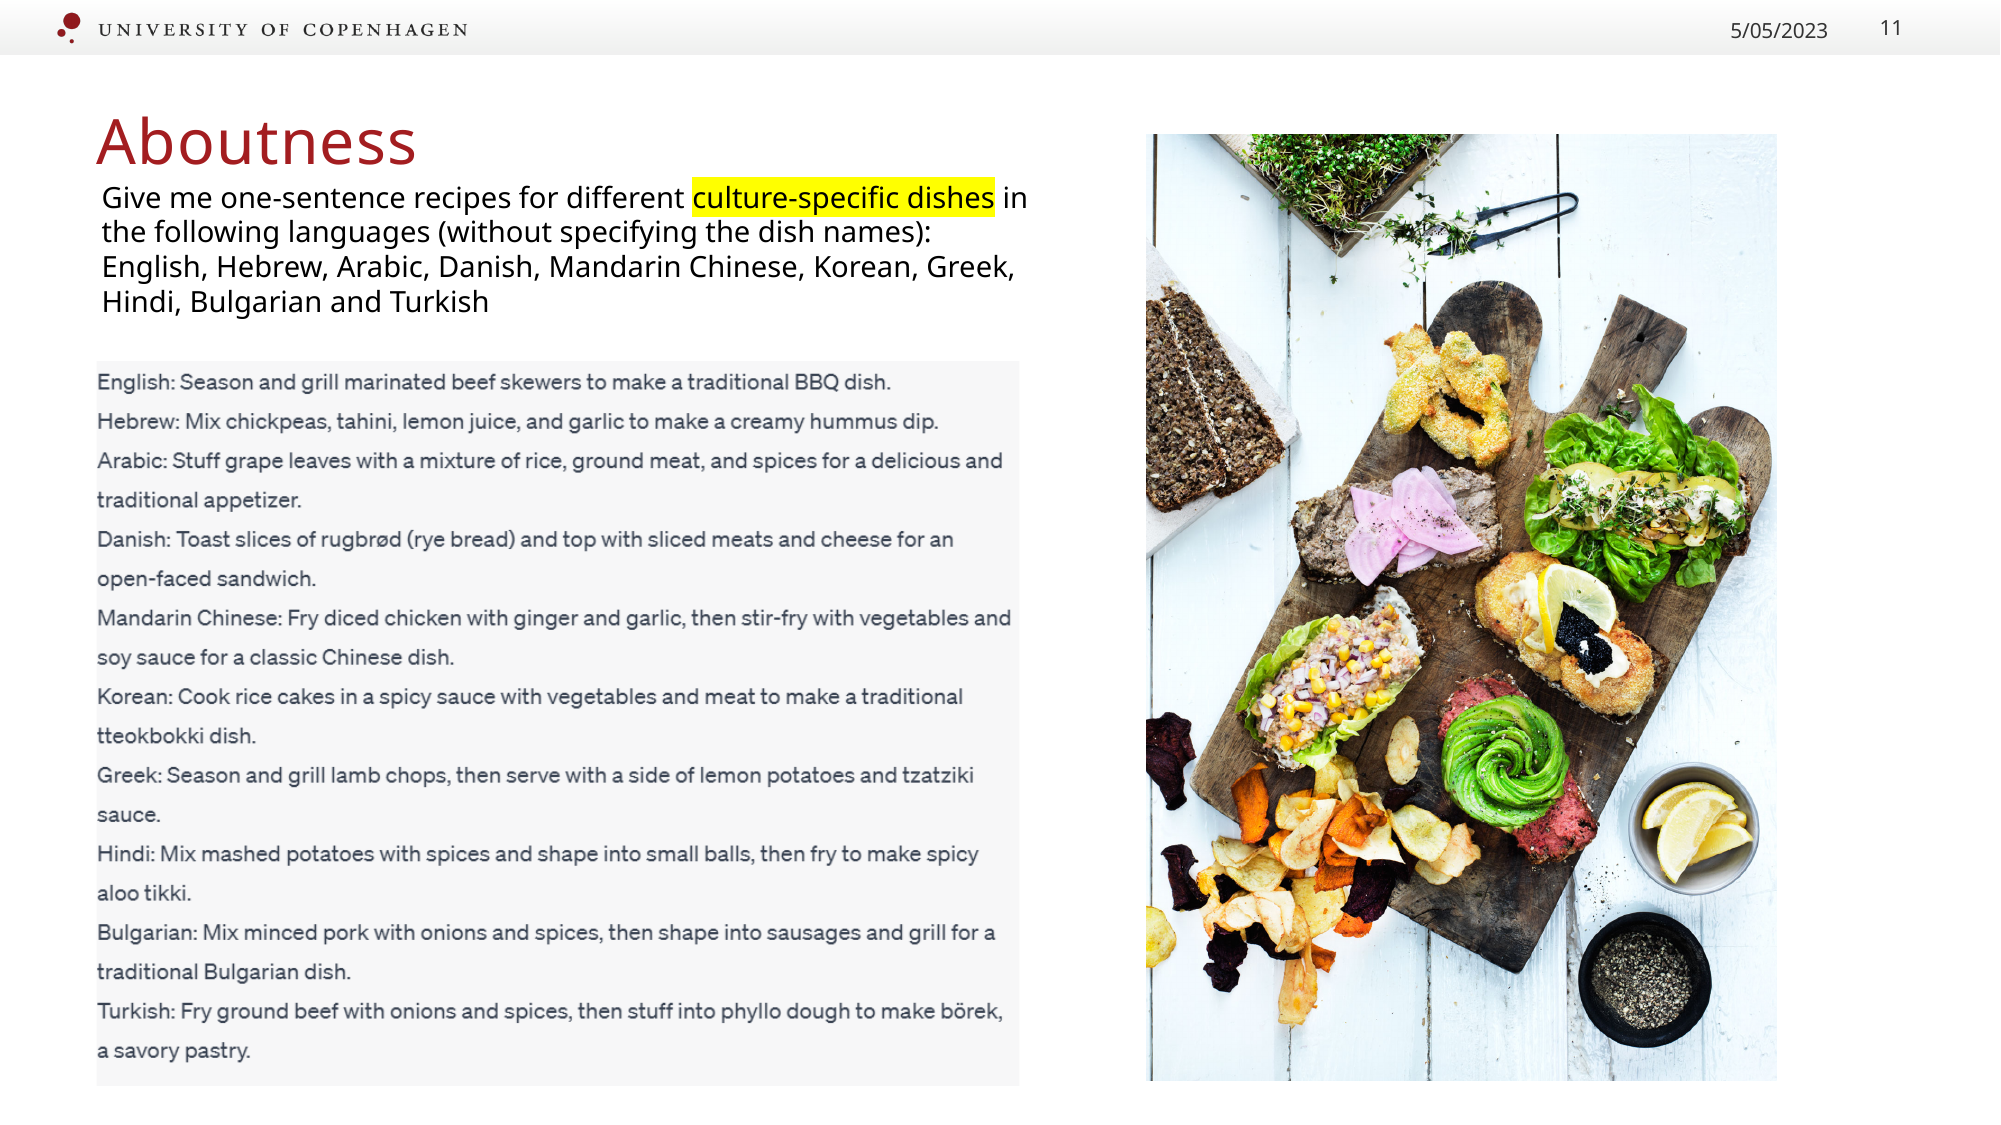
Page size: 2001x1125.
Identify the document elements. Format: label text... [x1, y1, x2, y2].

picture [96, 361, 1020, 1086]
slide_number 11 [1840, 14, 1904, 43]
picture [92, 15, 475, 42]
text_box Give me one-sentence recipes for different culture-specific dishes in the following languages (without specifying the dish names): English, Hebrew, Arabic, Danish, Mandarin Chinese, Korean, Greek, Hindi, Bulgarian and Turkish [86, 171, 1048, 487]
picture [1145, 134, 1777, 1081]
title Aboutness [96, 101, 1904, 244]
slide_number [1694, 14, 1829, 43]
